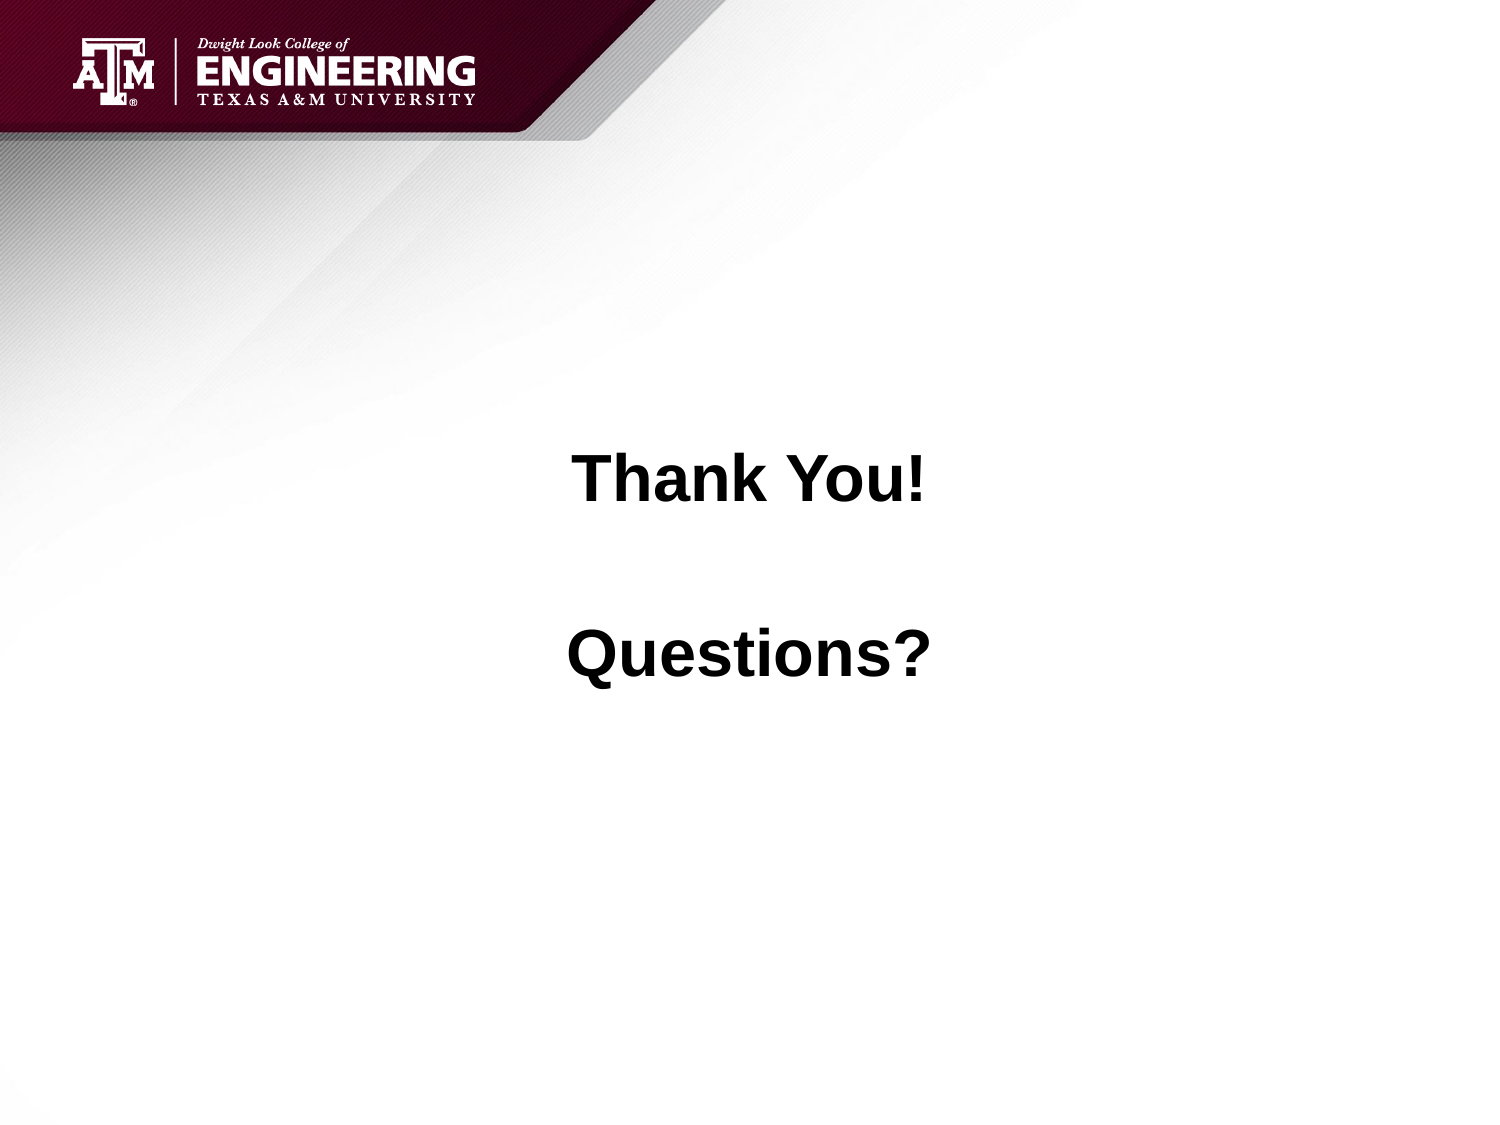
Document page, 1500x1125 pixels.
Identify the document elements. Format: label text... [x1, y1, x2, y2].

picture [0, 0, 1500, 1125]
list Thank You! Questions? [75, 164, 1425, 834]
